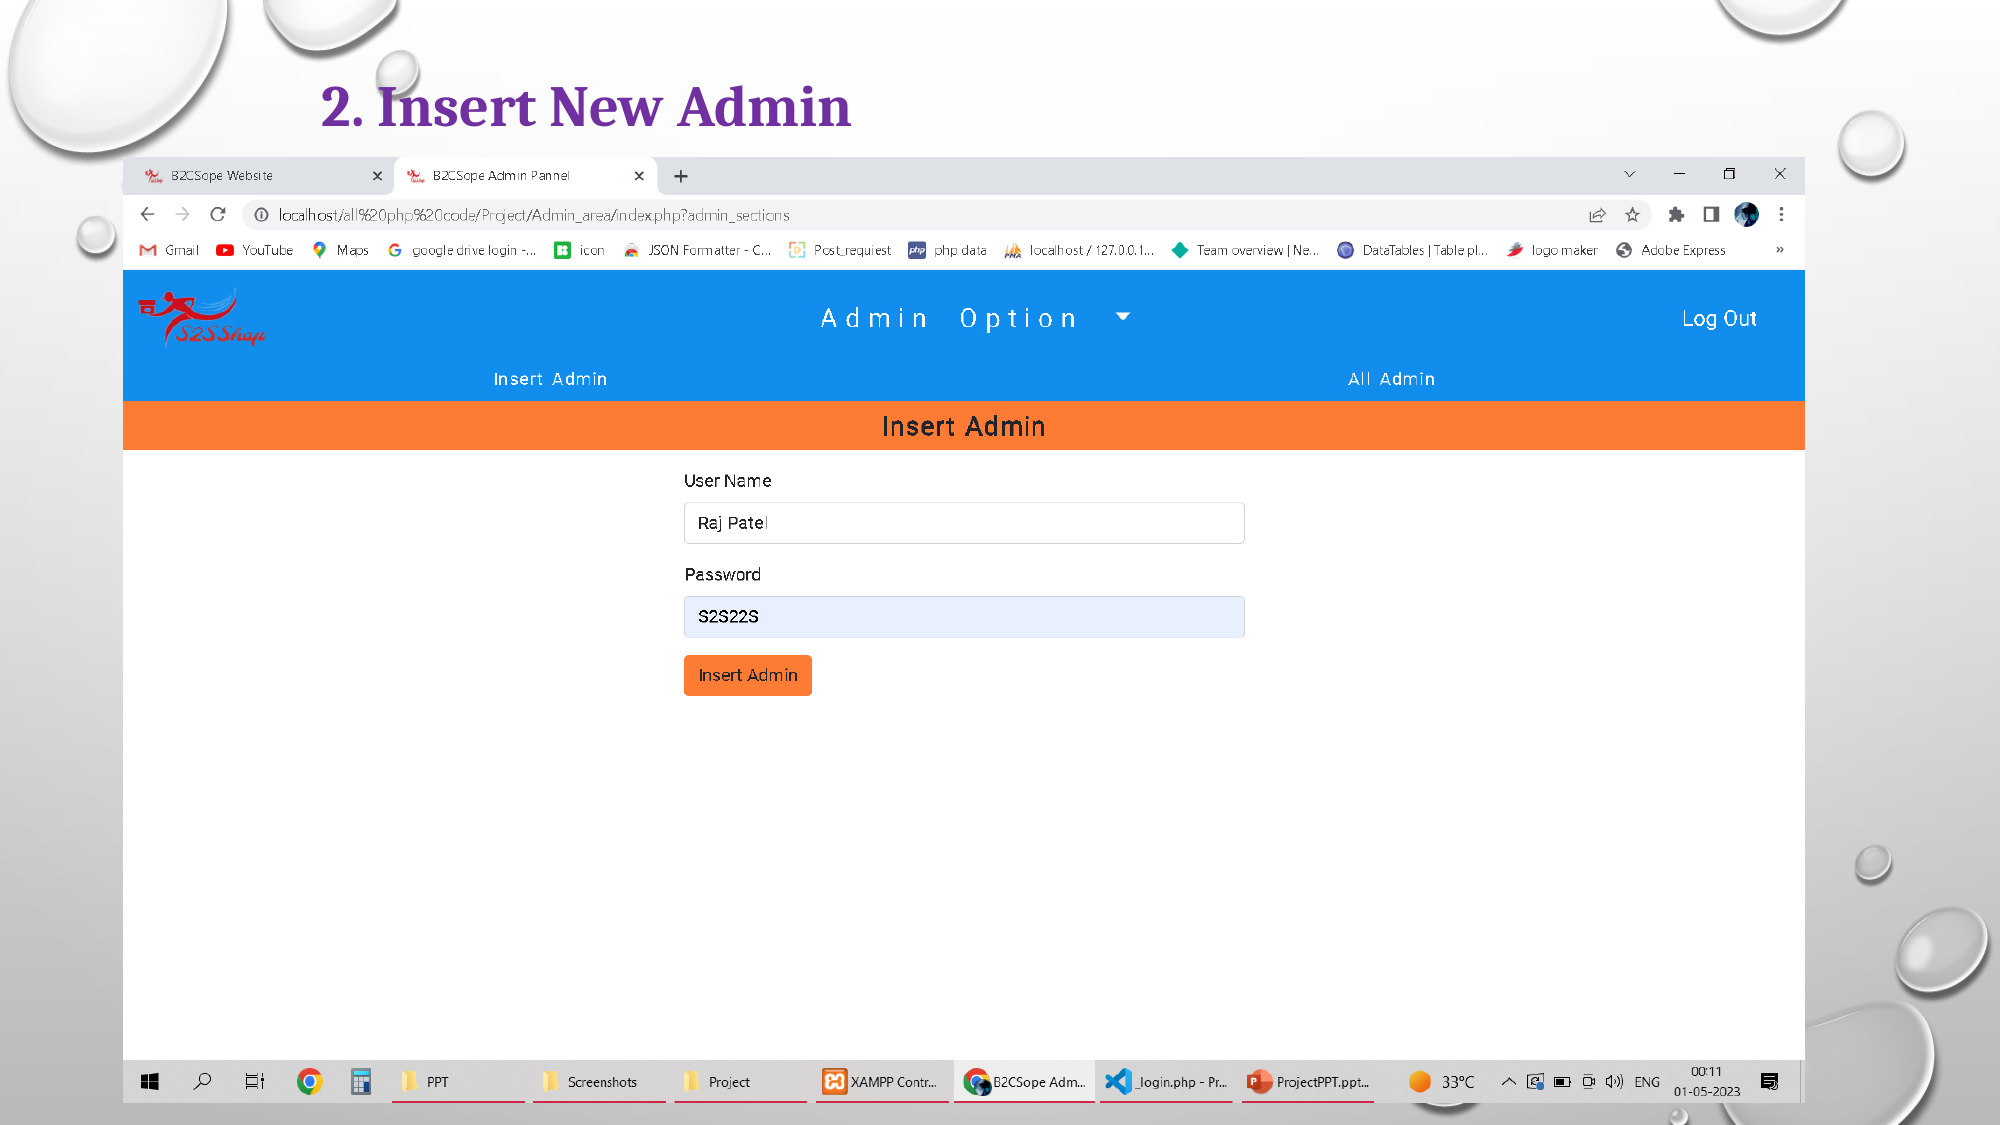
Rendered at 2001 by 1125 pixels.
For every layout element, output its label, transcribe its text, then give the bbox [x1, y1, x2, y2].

text_box 2. Insert New Admin [307, 60, 1308, 146]
picture [0, 0, 2000, 1125]
